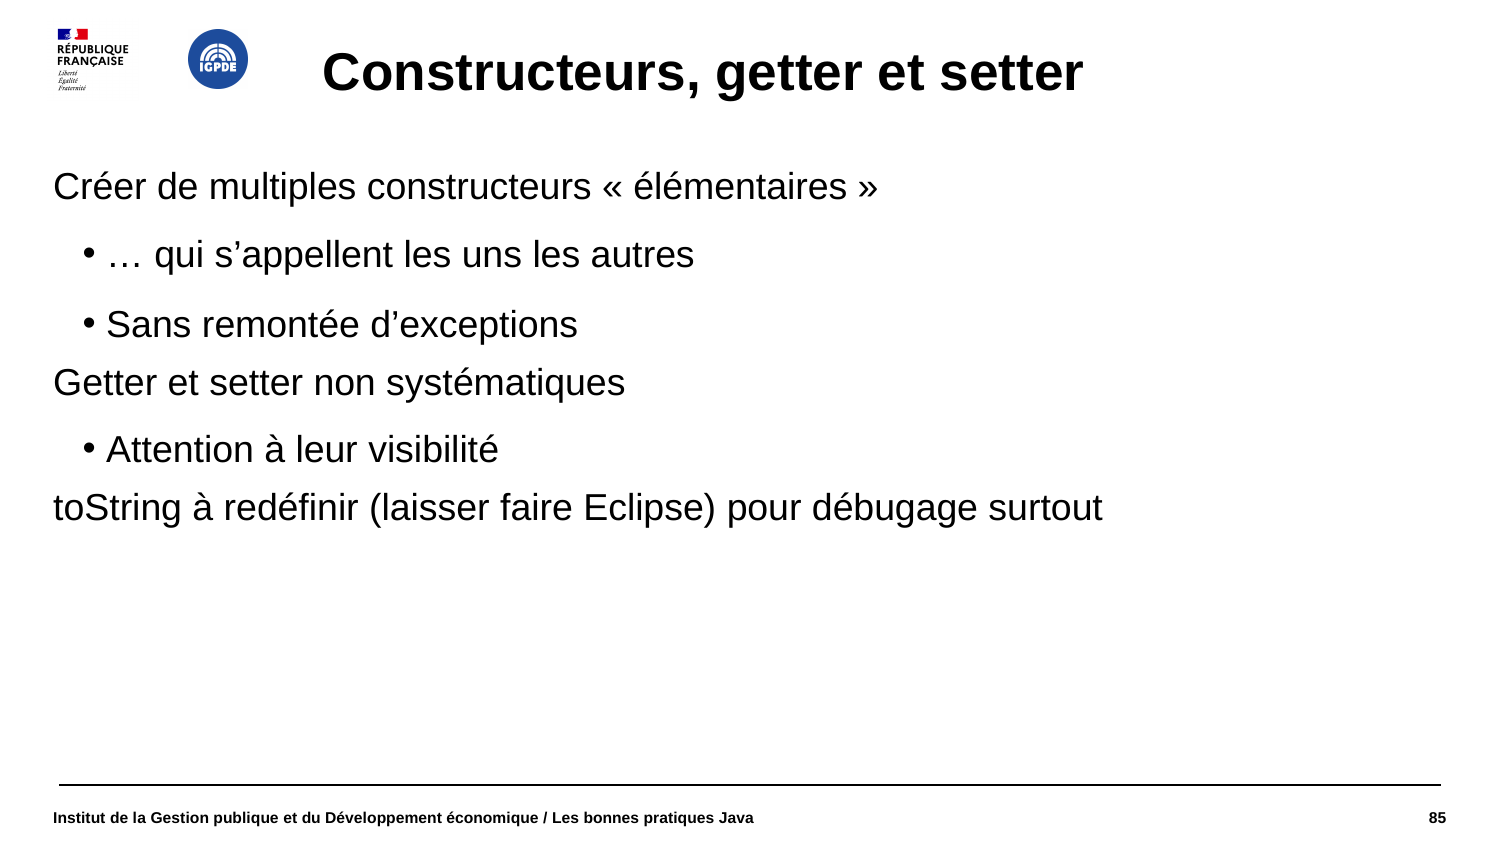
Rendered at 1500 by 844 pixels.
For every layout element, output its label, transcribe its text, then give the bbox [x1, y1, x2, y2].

picture [188, 29, 248, 89]
slide_number 85 [1224, 787, 1447, 844]
picture [47, 18, 139, 101]
footer Institut de la Gestion publique et du Développement économique / Les bonnes pratiques Java [53, 787, 780, 844]
list Créer de multiples constructeurs « élémentaires » … qui s’appellent les uns les autres Sans remontée d’exceptions Getter et setter non systématiques Attention à leur visibilité toString à redéfinir (laisser faire Eclipse) pour débugage surtout [53, 161, 1282, 789]
title Constructeurs, getter et setter [322, 44, 1282, 116]
